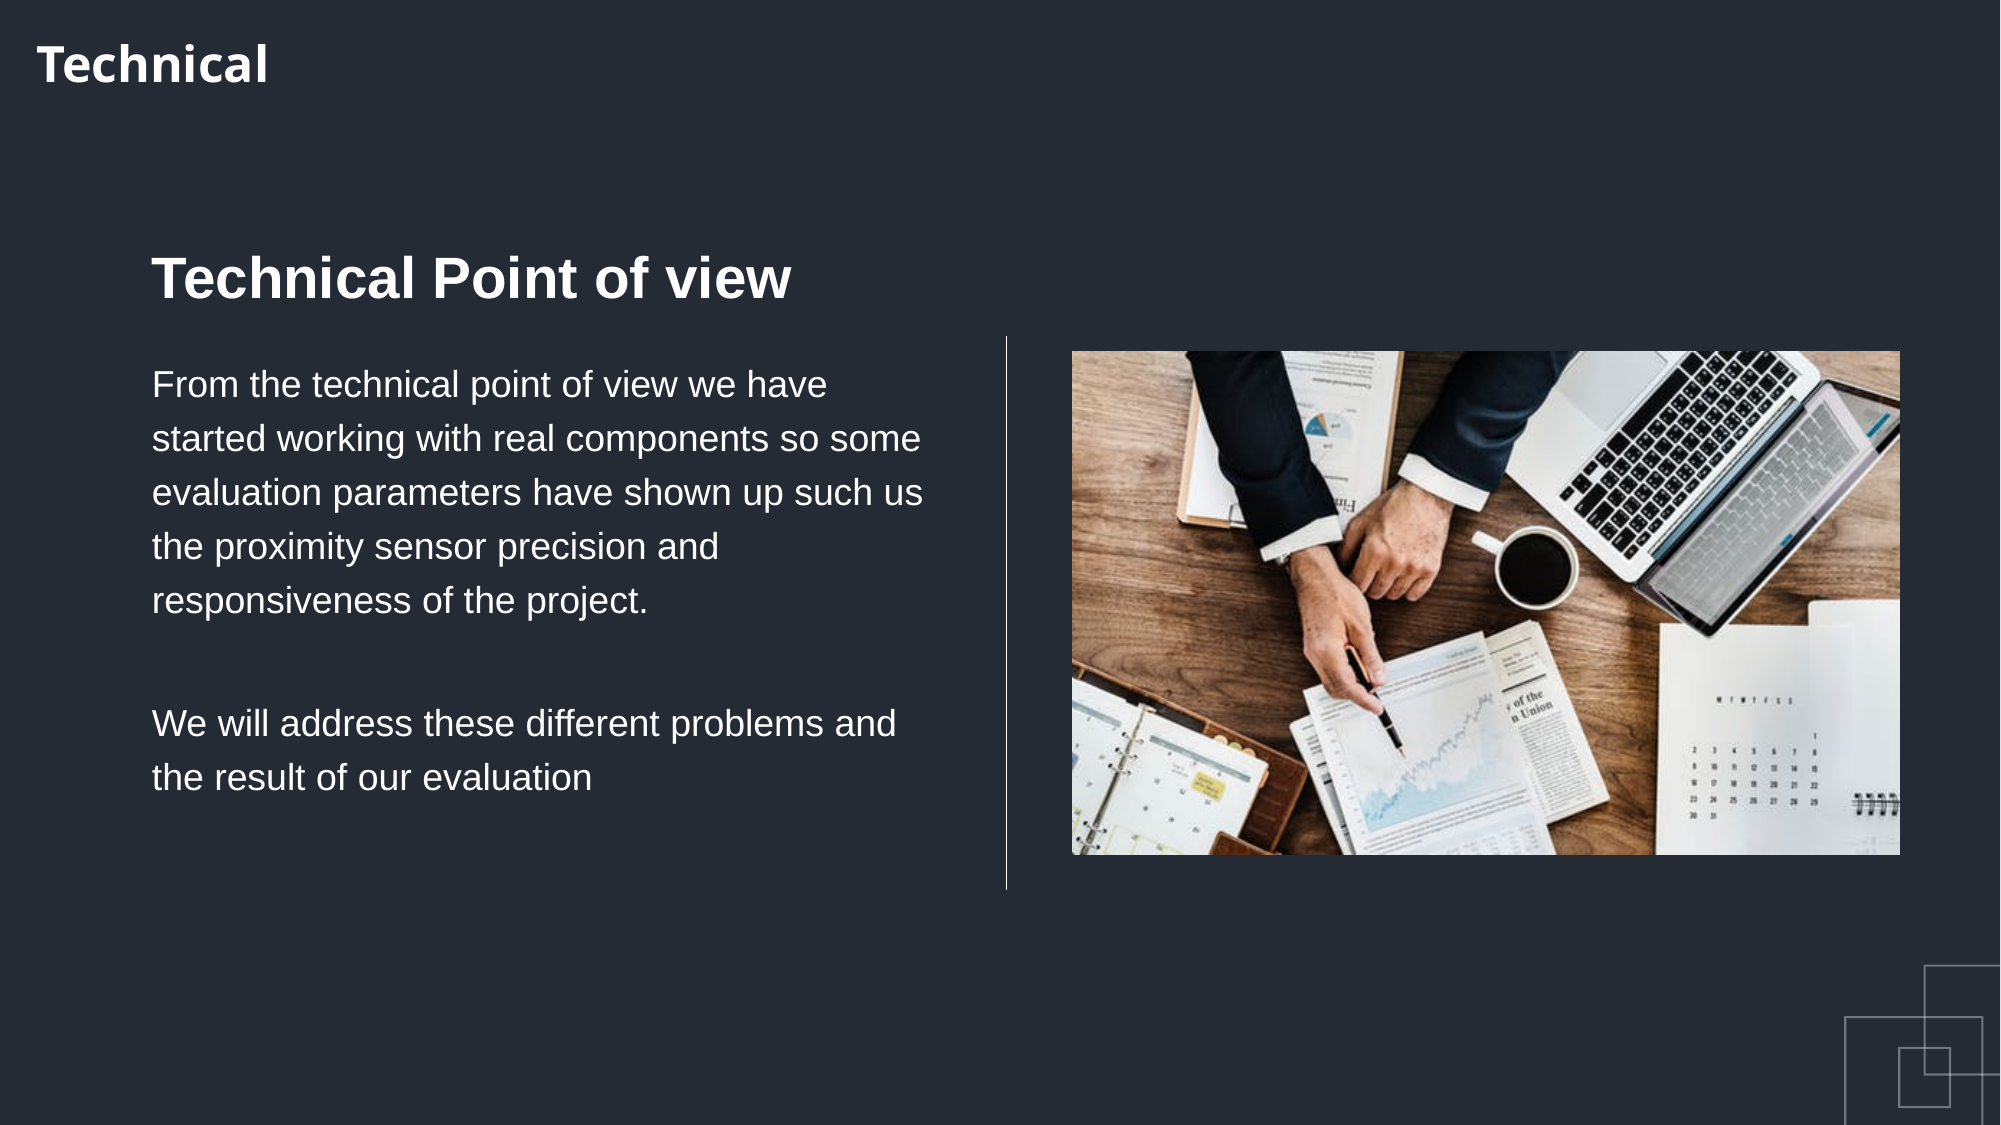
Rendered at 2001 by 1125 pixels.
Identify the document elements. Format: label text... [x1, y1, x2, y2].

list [1072, 351, 1900, 855]
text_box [1845, 965, 2000, 1125]
text_box Technical Point of view [151, 239, 935, 310]
text_box From the technical point of view we have started working with real components so some evaluation parameters have shown up such us the proximity sensor precision and responsiveness of the project. We will address these different problems and the result of our evaluation [151, 351, 953, 860]
picture [0, 0, 2001, 1125]
text_box Technical [21, 25, 541, 101]
